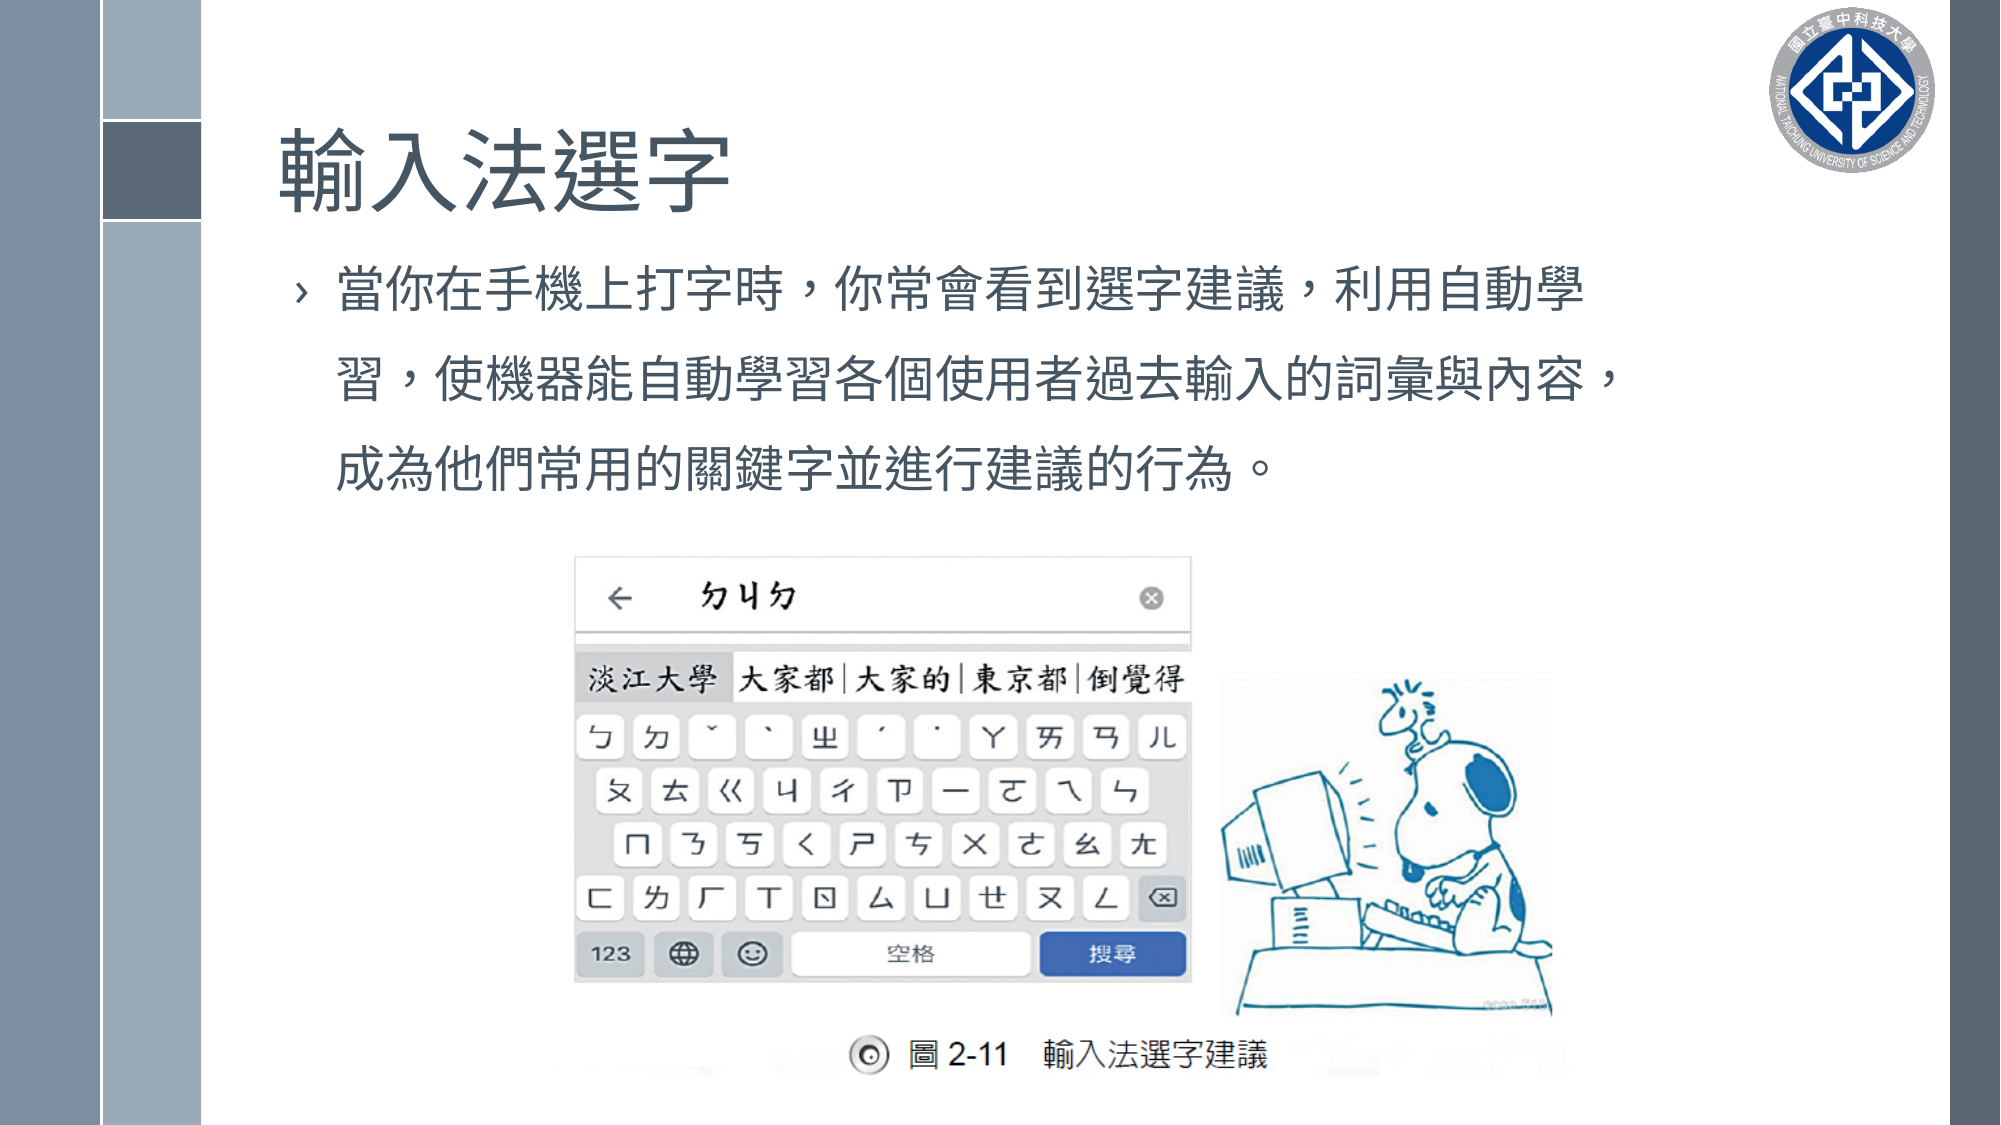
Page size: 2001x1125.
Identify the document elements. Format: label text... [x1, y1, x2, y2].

list 當你在手機上打字時，你常會看到選字建議，利用自動學習，使機器能自動學習各個使用者過去輸入的詞彙與內容，成為他們常用的關鍵字並進行建議的行為。 [279, 220, 1621, 1047]
picture [1769, 7, 1935, 173]
title 輸入法選字 [261, 29, 1867, 233]
picture [555, 542, 1572, 1076]
